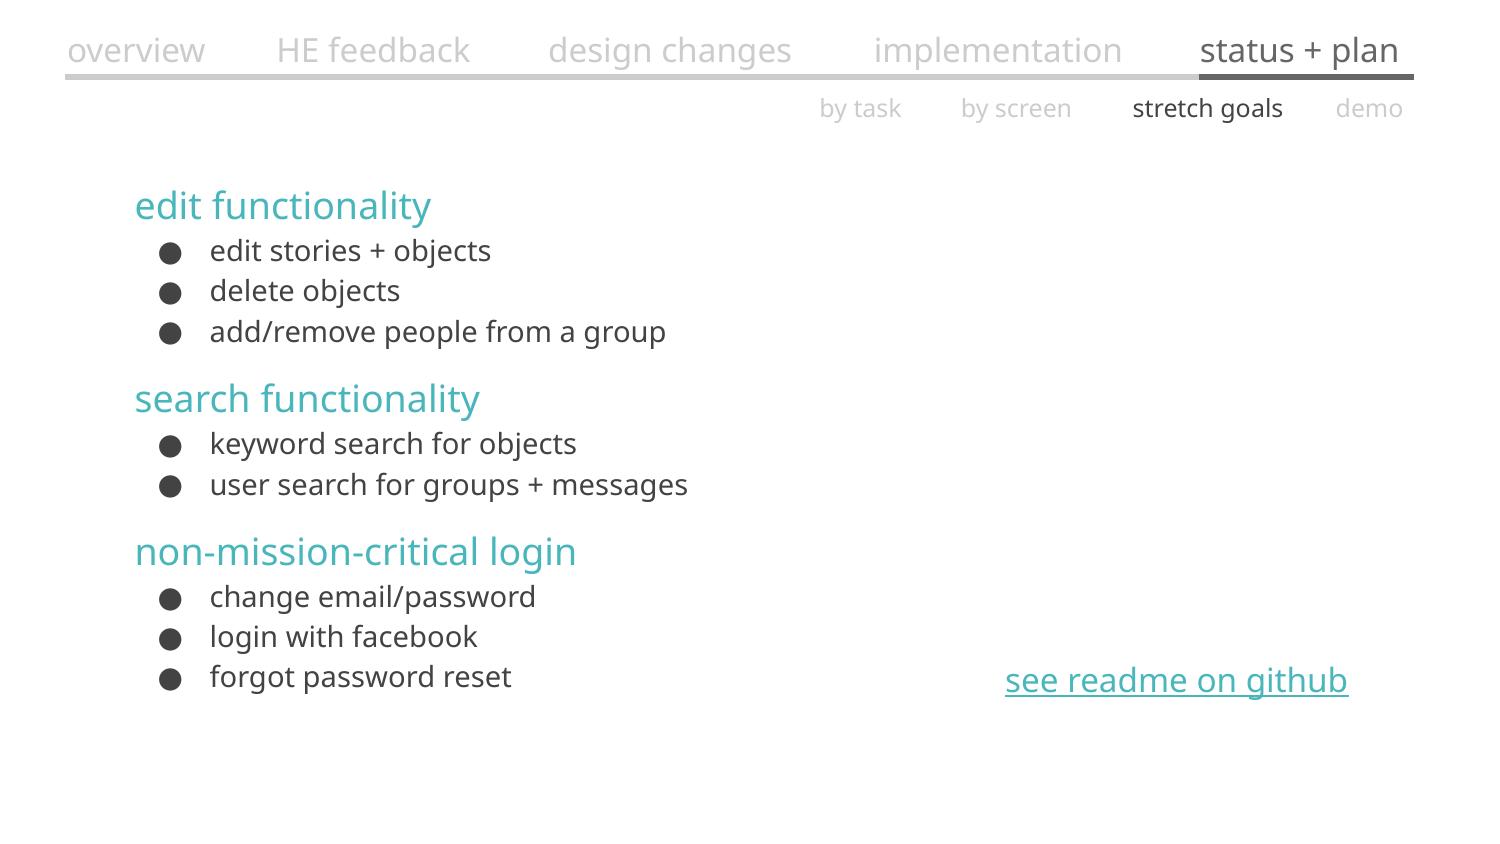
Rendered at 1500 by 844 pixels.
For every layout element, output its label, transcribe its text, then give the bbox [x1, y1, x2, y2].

text_box by task [804, 86, 927, 140]
text_box HE feedback [261, 14, 508, 74]
text_box status + plan [1184, 14, 1431, 77]
text_box by screen [945, 86, 1099, 140]
text_box implementation [859, 14, 1169, 74]
text_box edit functionality edit stories + objects delete objects add/remove people from a group search functionality keyword search for objects user search for groups + messages non-mission-critical login change email/password login with facebook forgot password reset [119, 160, 786, 774]
text_box demo [1320, 77, 1434, 140]
text_box stretch goals [1117, 86, 1312, 140]
text_box design changes [533, 14, 834, 74]
text_box overview [52, 14, 233, 78]
text_box see readme on github [952, 643, 1364, 759]
